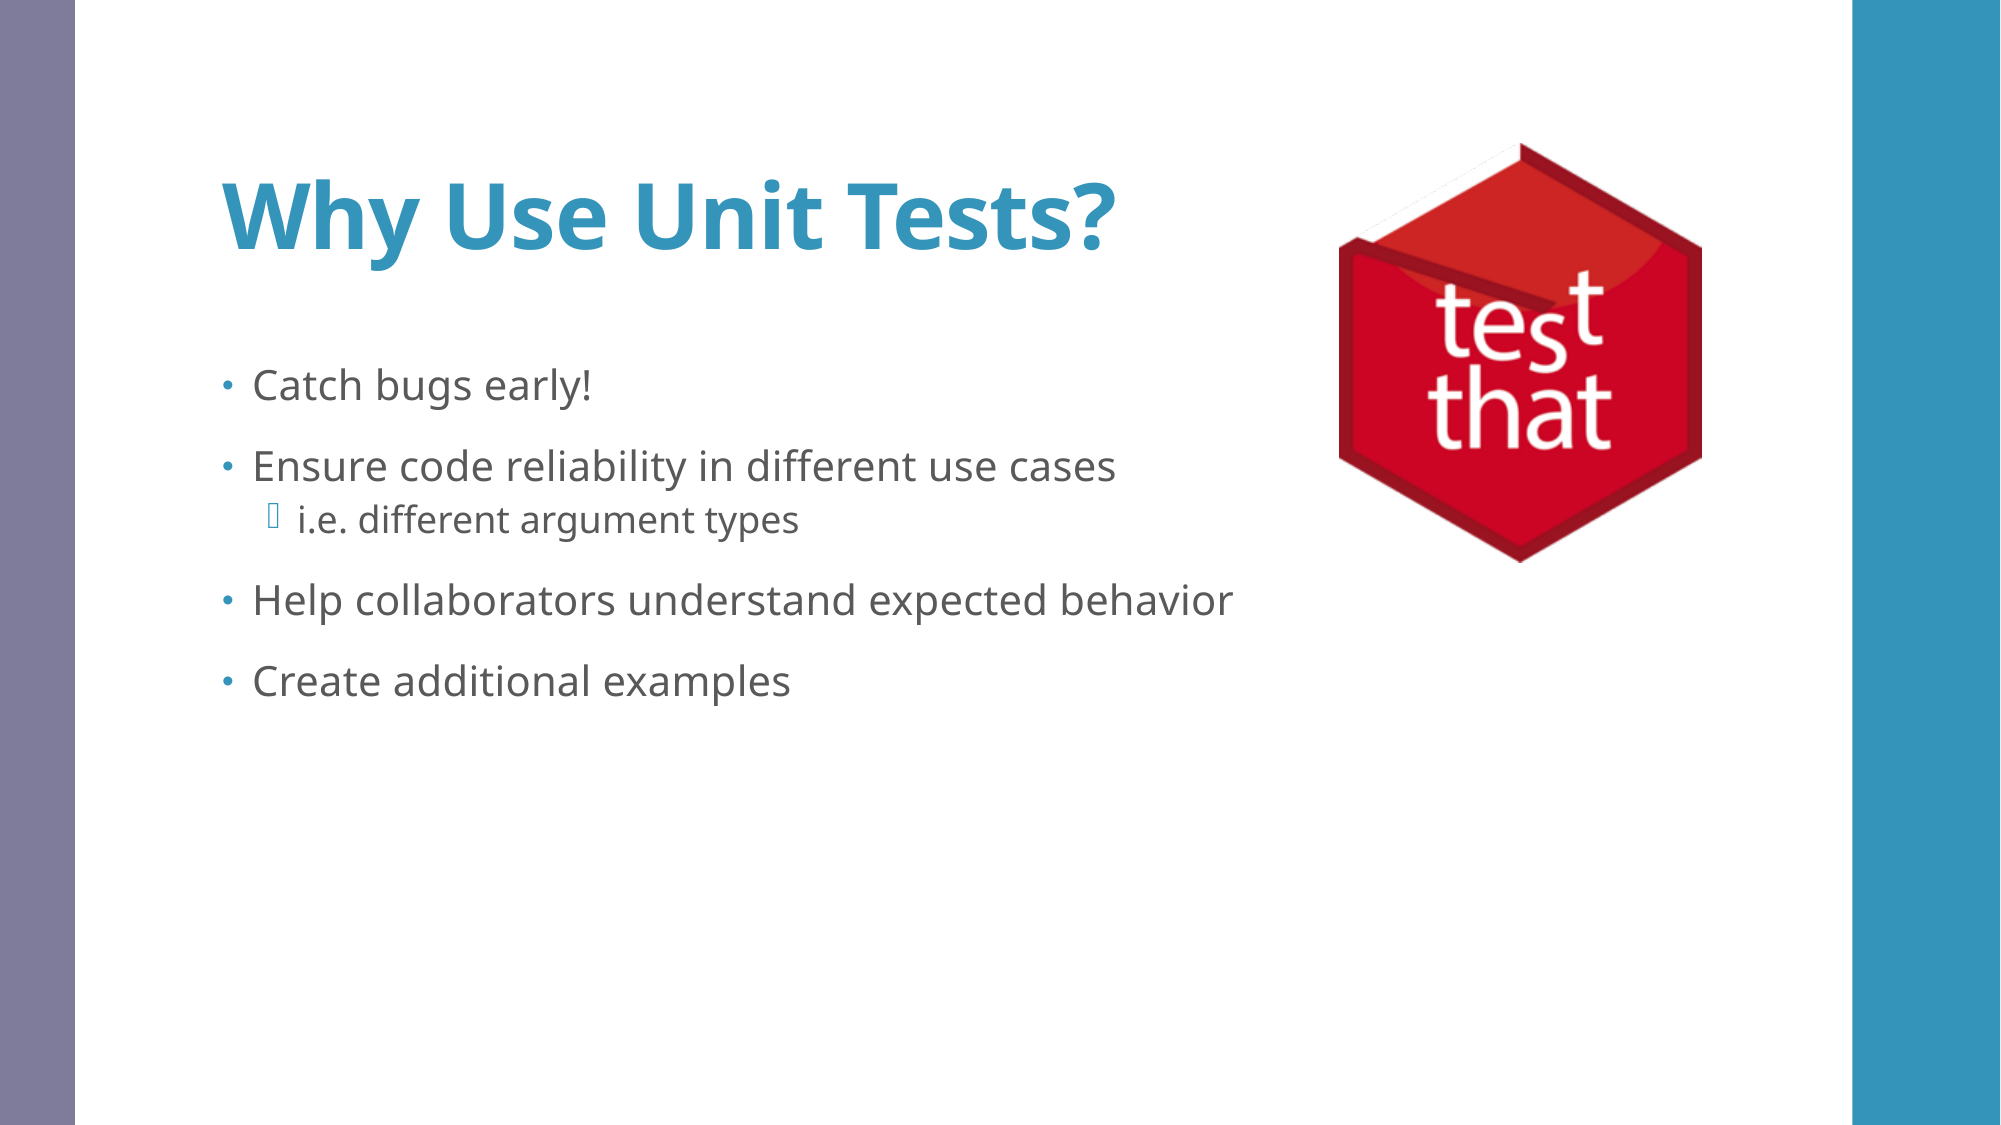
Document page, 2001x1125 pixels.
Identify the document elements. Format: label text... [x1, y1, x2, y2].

picture [1338, 143, 1703, 563]
title Why Use Unit Tests? [206, 48, 1797, 278]
list Catch bugs early! Ensure code reliability in different use cases i.e. different argument types Help collaborators understand expected behavior Create additional examples [206, 355, 1319, 1014]
